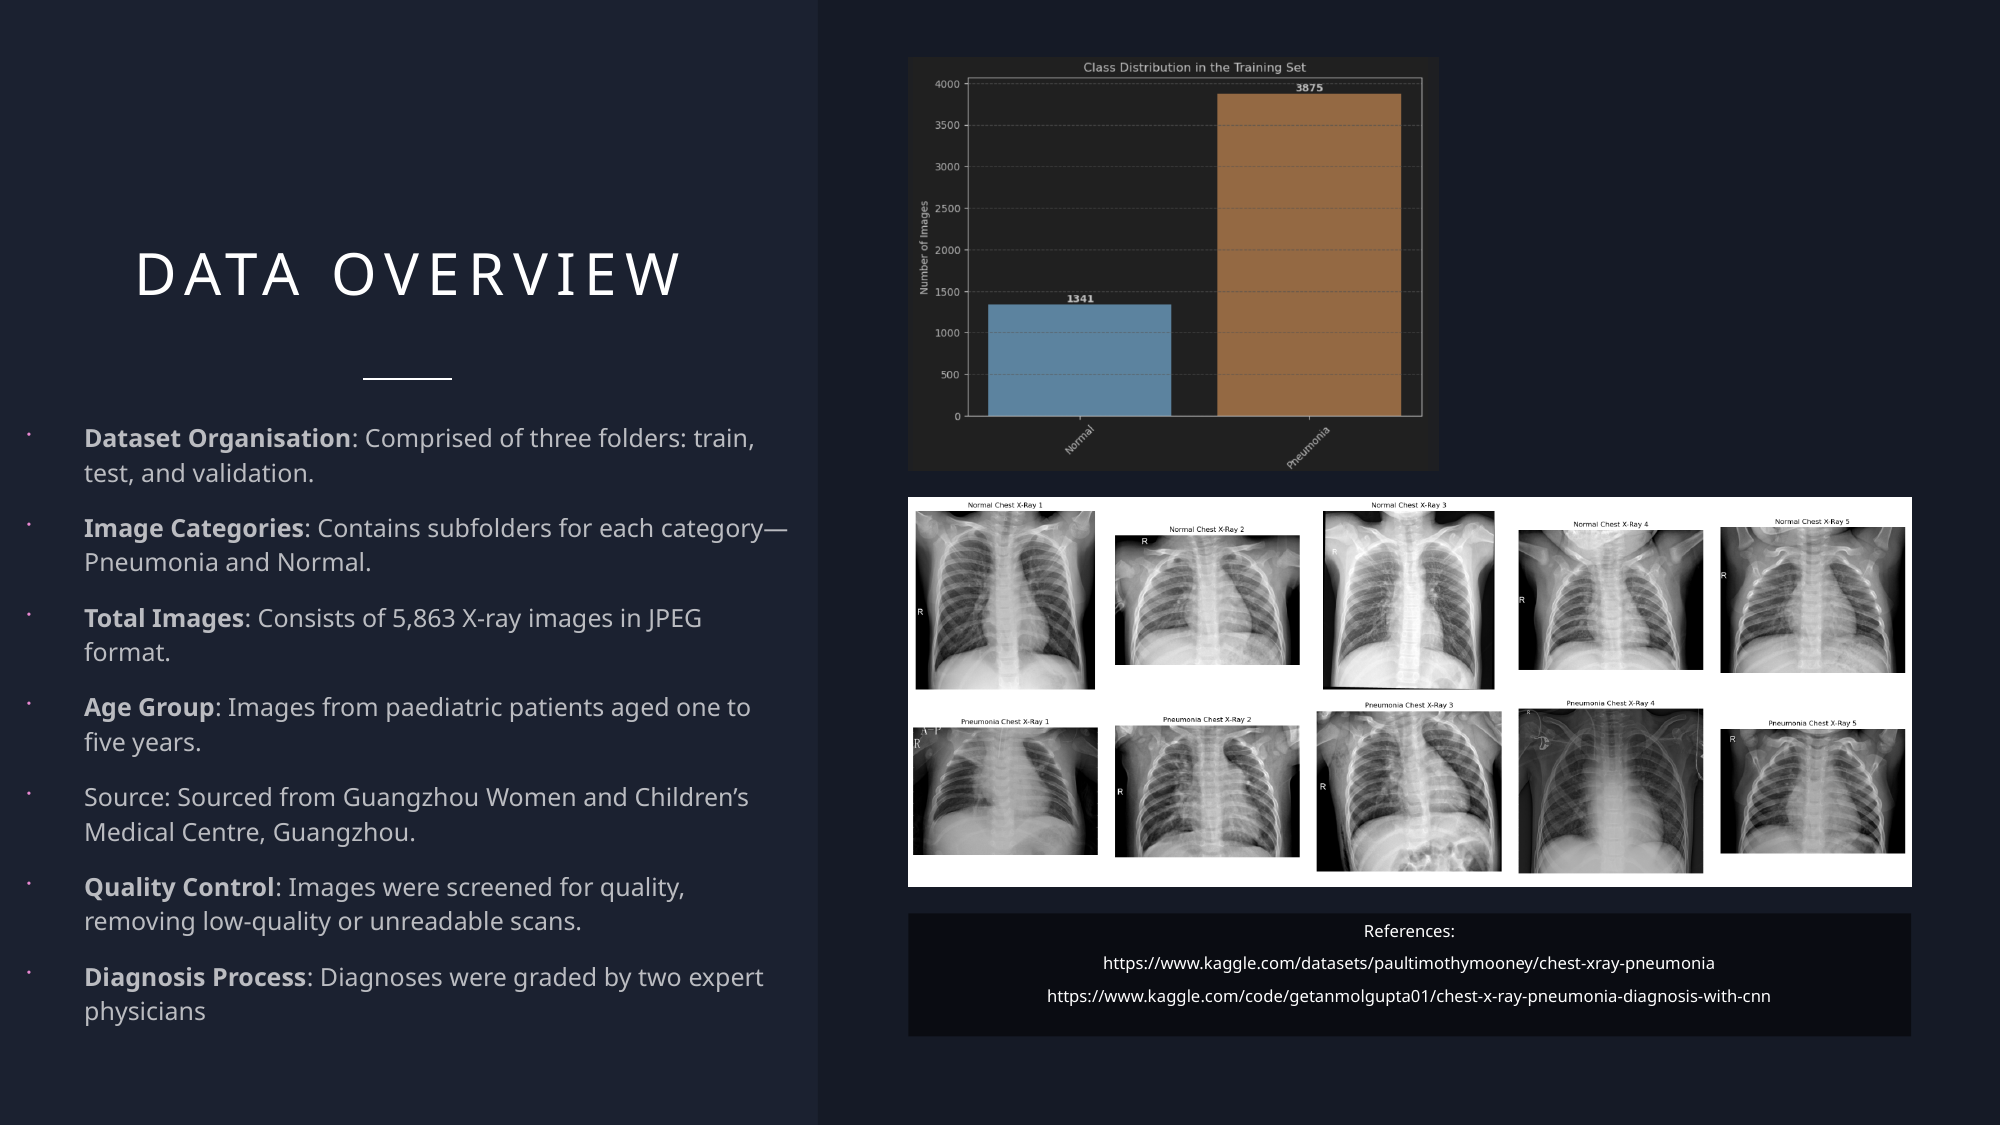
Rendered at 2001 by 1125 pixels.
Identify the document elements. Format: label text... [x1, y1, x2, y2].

text_box References: https://www.kaggle.com/datasets/paultimothymooney/chest-xray-pneumonia https://www.kaggle.com/code/getanmolgupta01/chest-x-ray-pneumonia-diagnosis-with-cnn [908, 913, 1912, 1037]
picture [908, 497, 1912, 887]
title Data Overview [88, 88, 727, 307]
text_box [0, 0, 817, 1125]
picture [908, 57, 1439, 471]
text_box [817, 0, 2000, 1125]
list Dataset Organisation: Comprised of three folders: train, test, and validation. Image Categories: Contains subfolders for each category—Pneumonia and Normal. Total Images: Consists of 5,863 X-ray images in JPEG format. Age Group: Images from paediatric patients aged one to five years. Source: Sourced from Guangzhou Women and Children’s Medical Centre, Guangzhou. Quality Control: Images were screened for quality, removing low-quality or unreadable scans. Diagnosis Process: Diagnoses were graded by two expert physicians [25, 418, 790, 1037]
